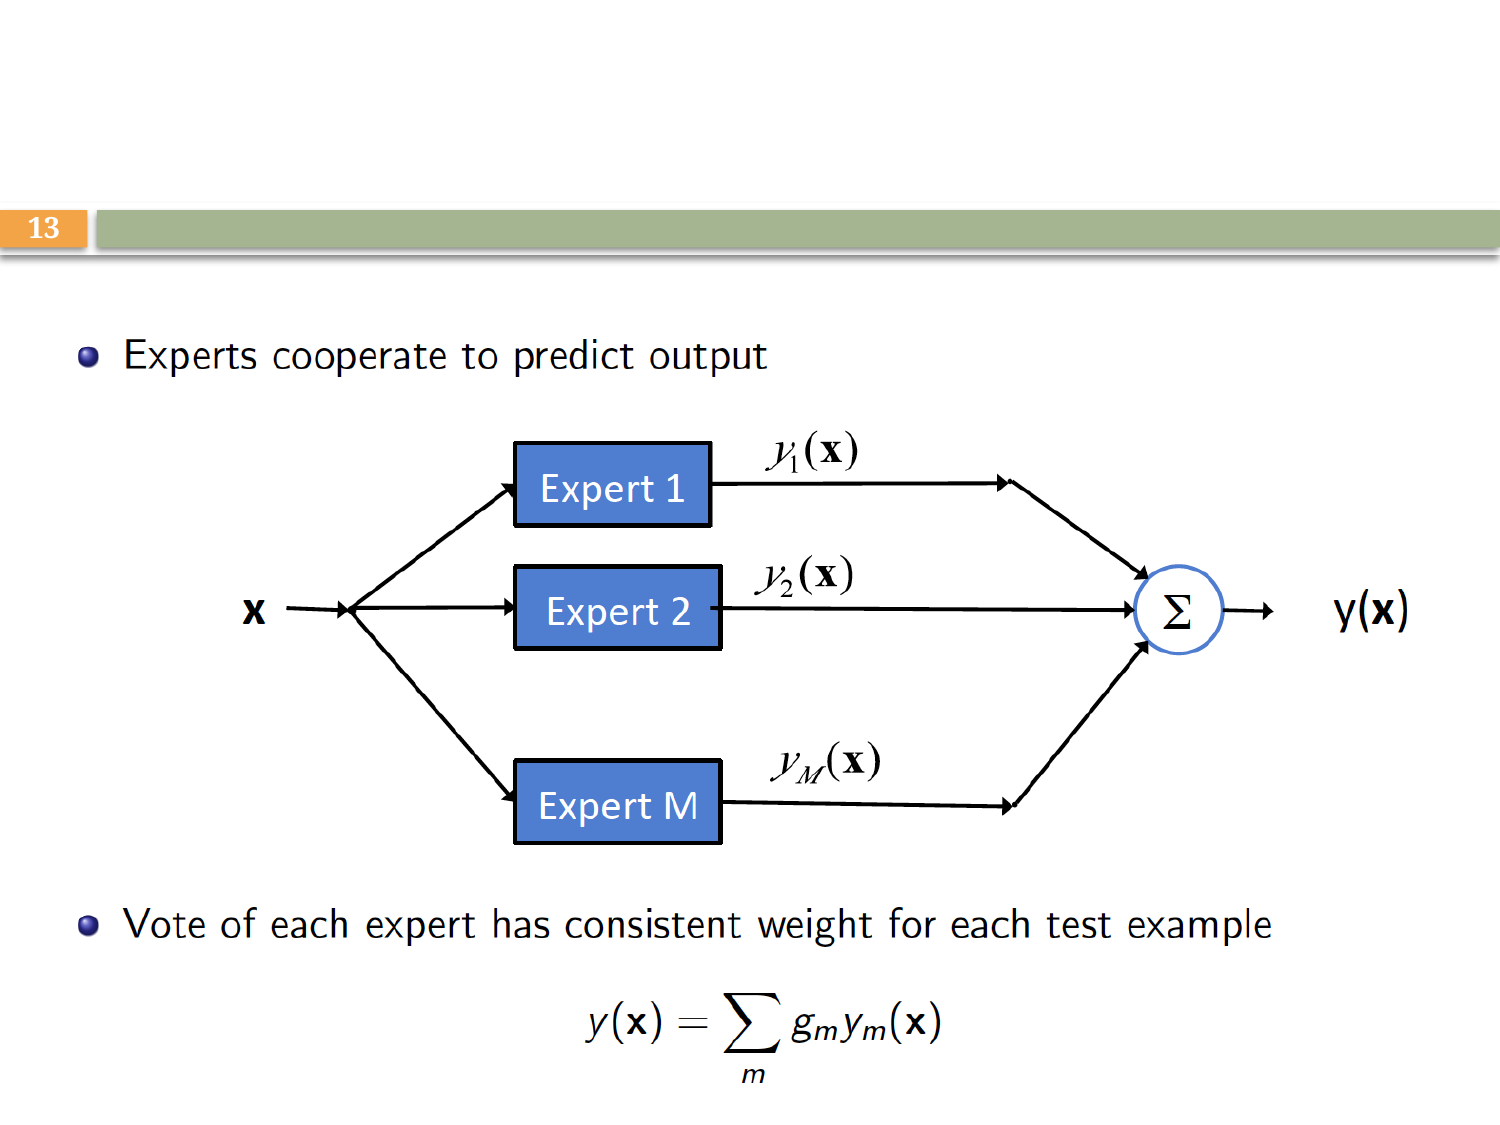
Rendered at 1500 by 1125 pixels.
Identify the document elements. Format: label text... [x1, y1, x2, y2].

slide_number 13 [0, 208, 88, 249]
picture [18, 287, 1486, 1100]
